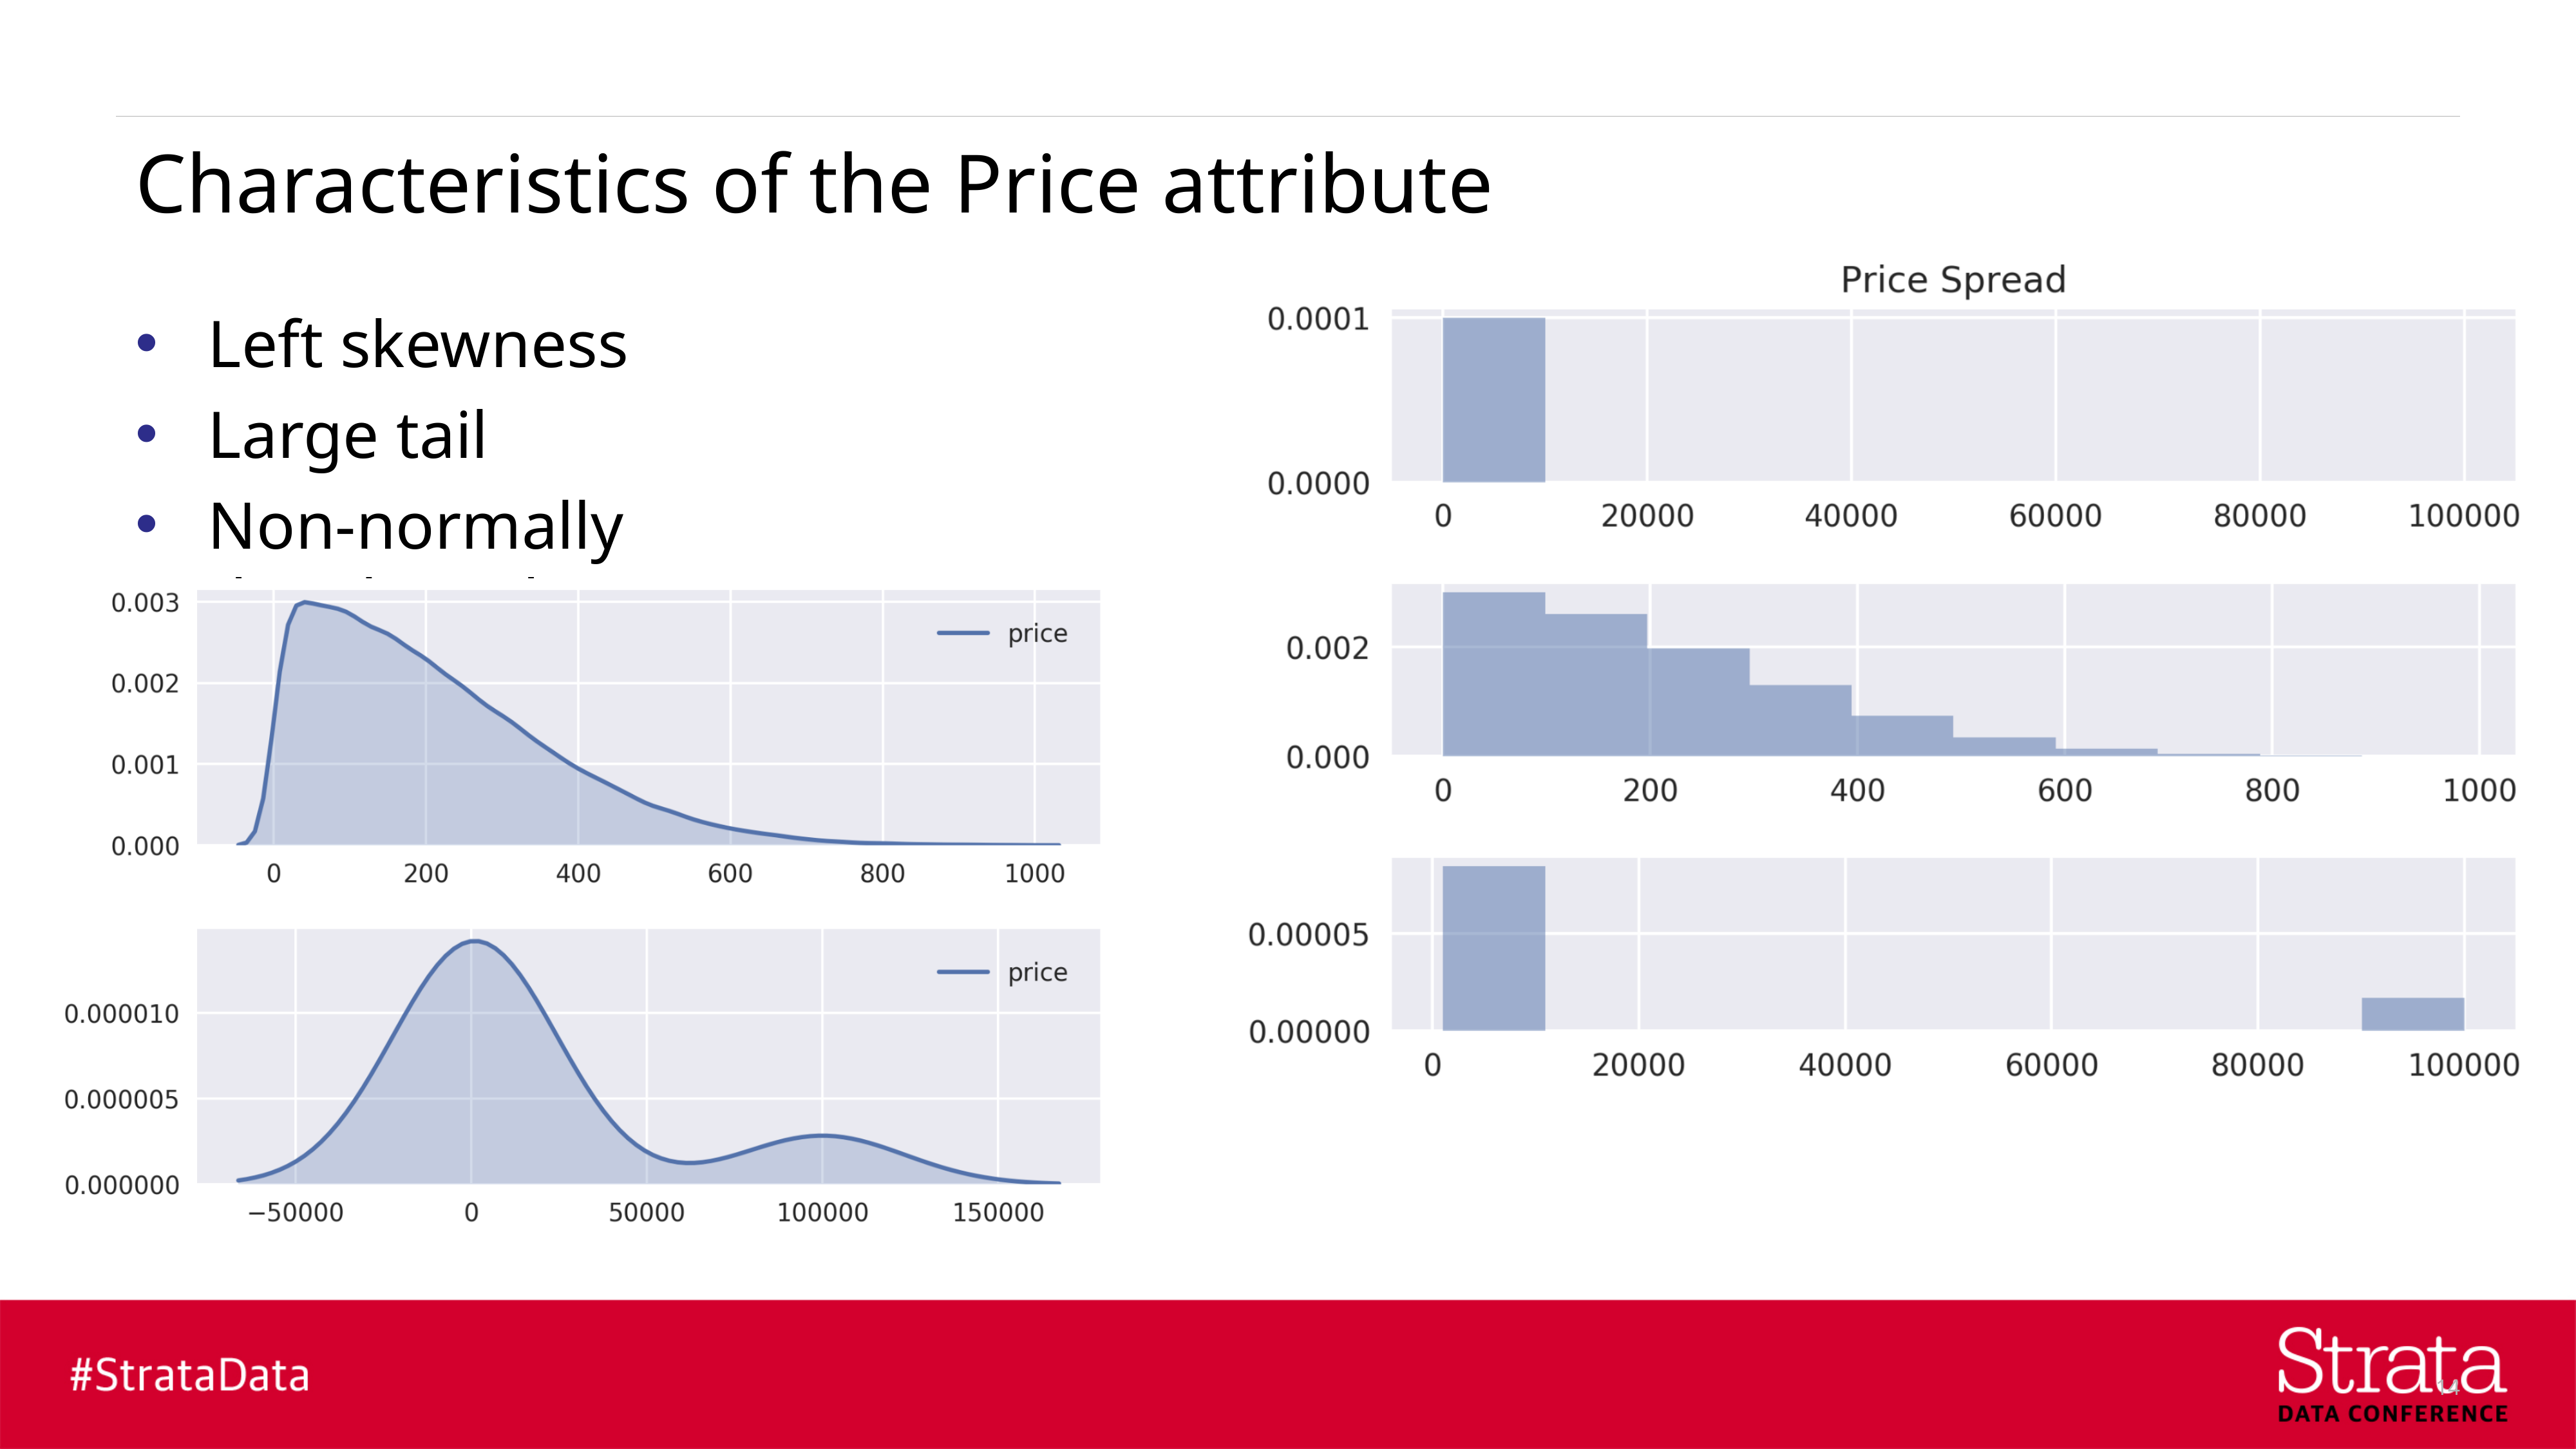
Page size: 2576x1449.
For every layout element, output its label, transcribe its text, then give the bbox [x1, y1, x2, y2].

list Left skewness Large tail Non-normally distributed [116, 283, 963, 578]
title Characteristics of the Price attribute [116, 130, 2460, 248]
picture [0, 0, 2576, 1449]
